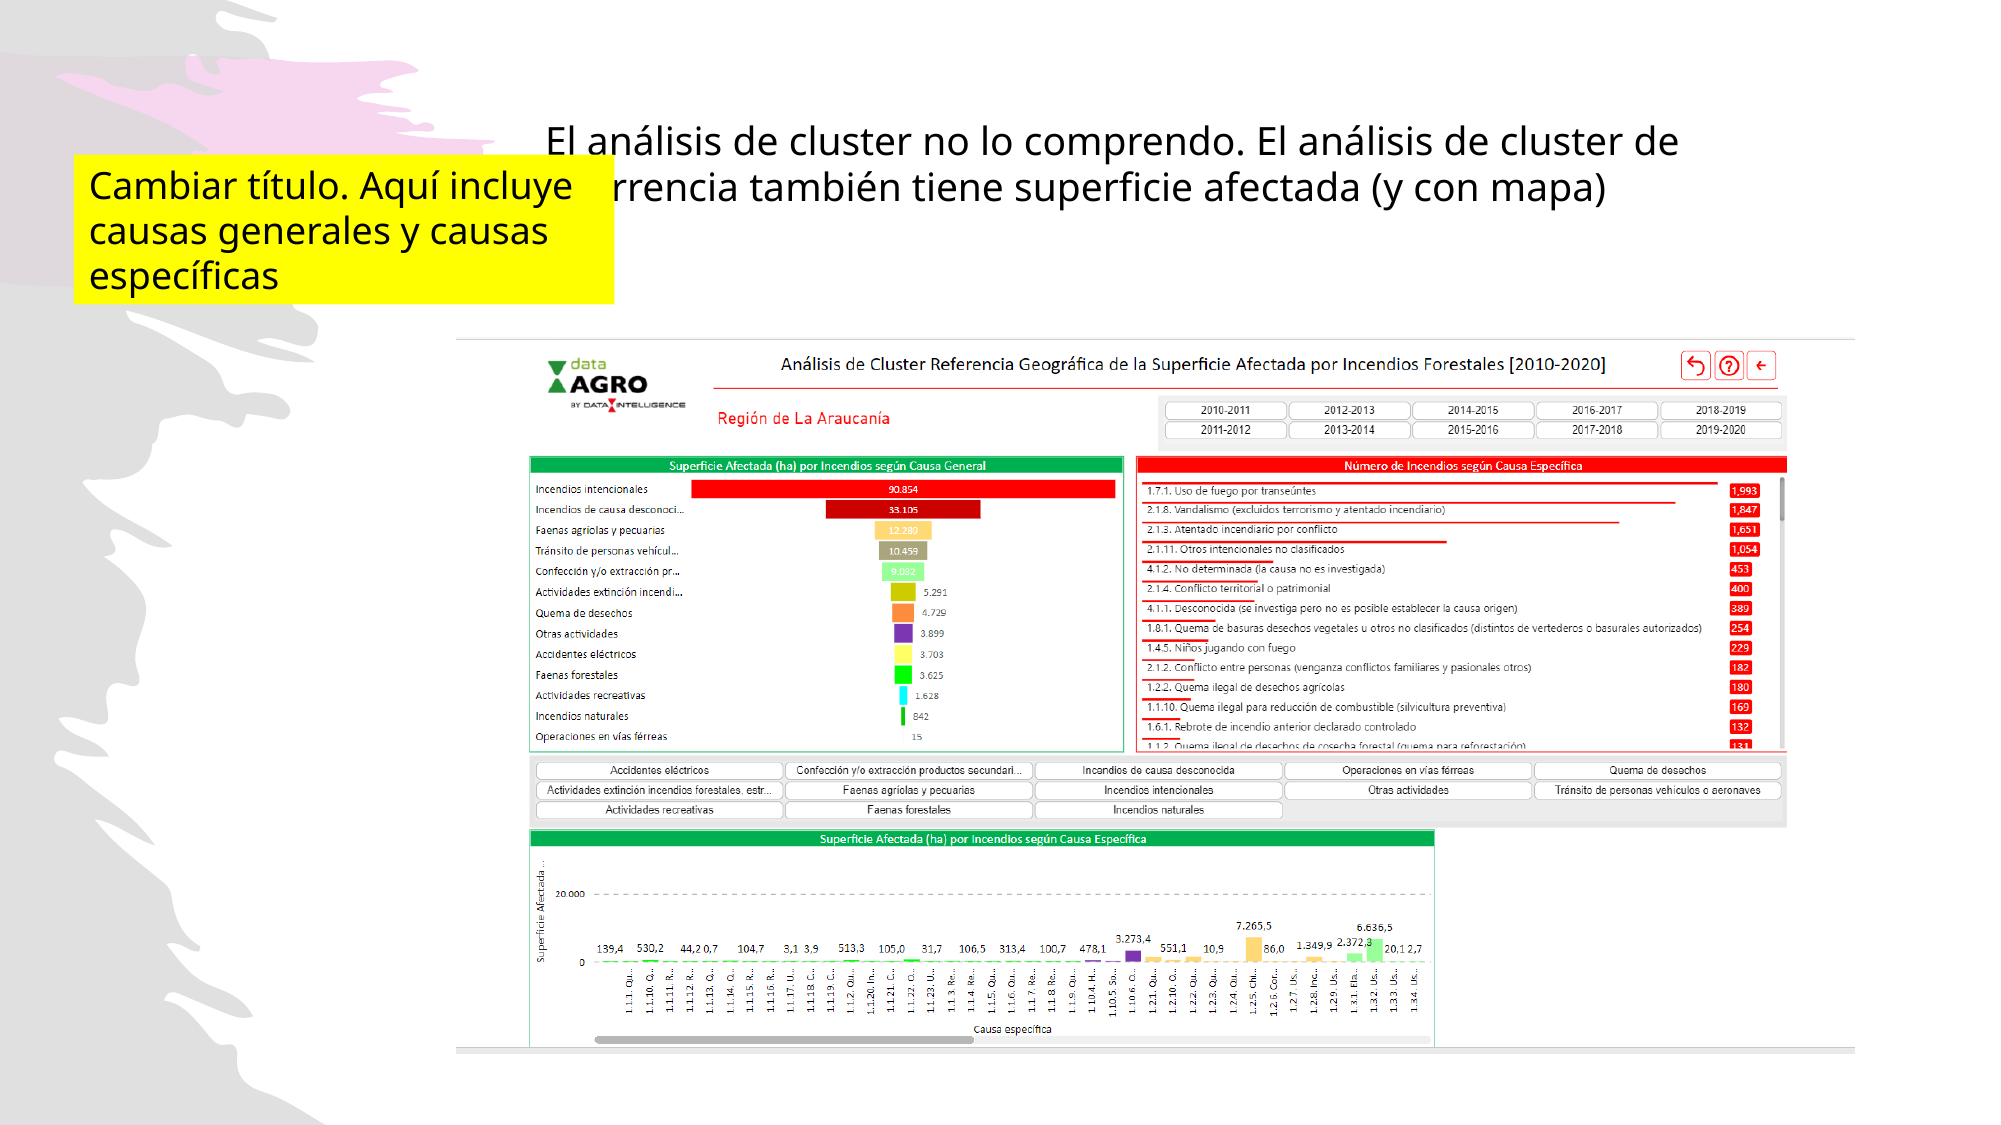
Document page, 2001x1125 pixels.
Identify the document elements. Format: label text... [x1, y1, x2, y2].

list El análisis de cluster no lo comprendo. El análisis de cluster de ocurrencia también tiene superficie afectada (y con mapa) [529, 108, 1898, 219]
text_box Cambiar título. Aquí incluye causas generales y causas específicas [73, 154, 615, 305]
text_box [0, 0, 328, 1125]
picture [456, 337, 1855, 1054]
